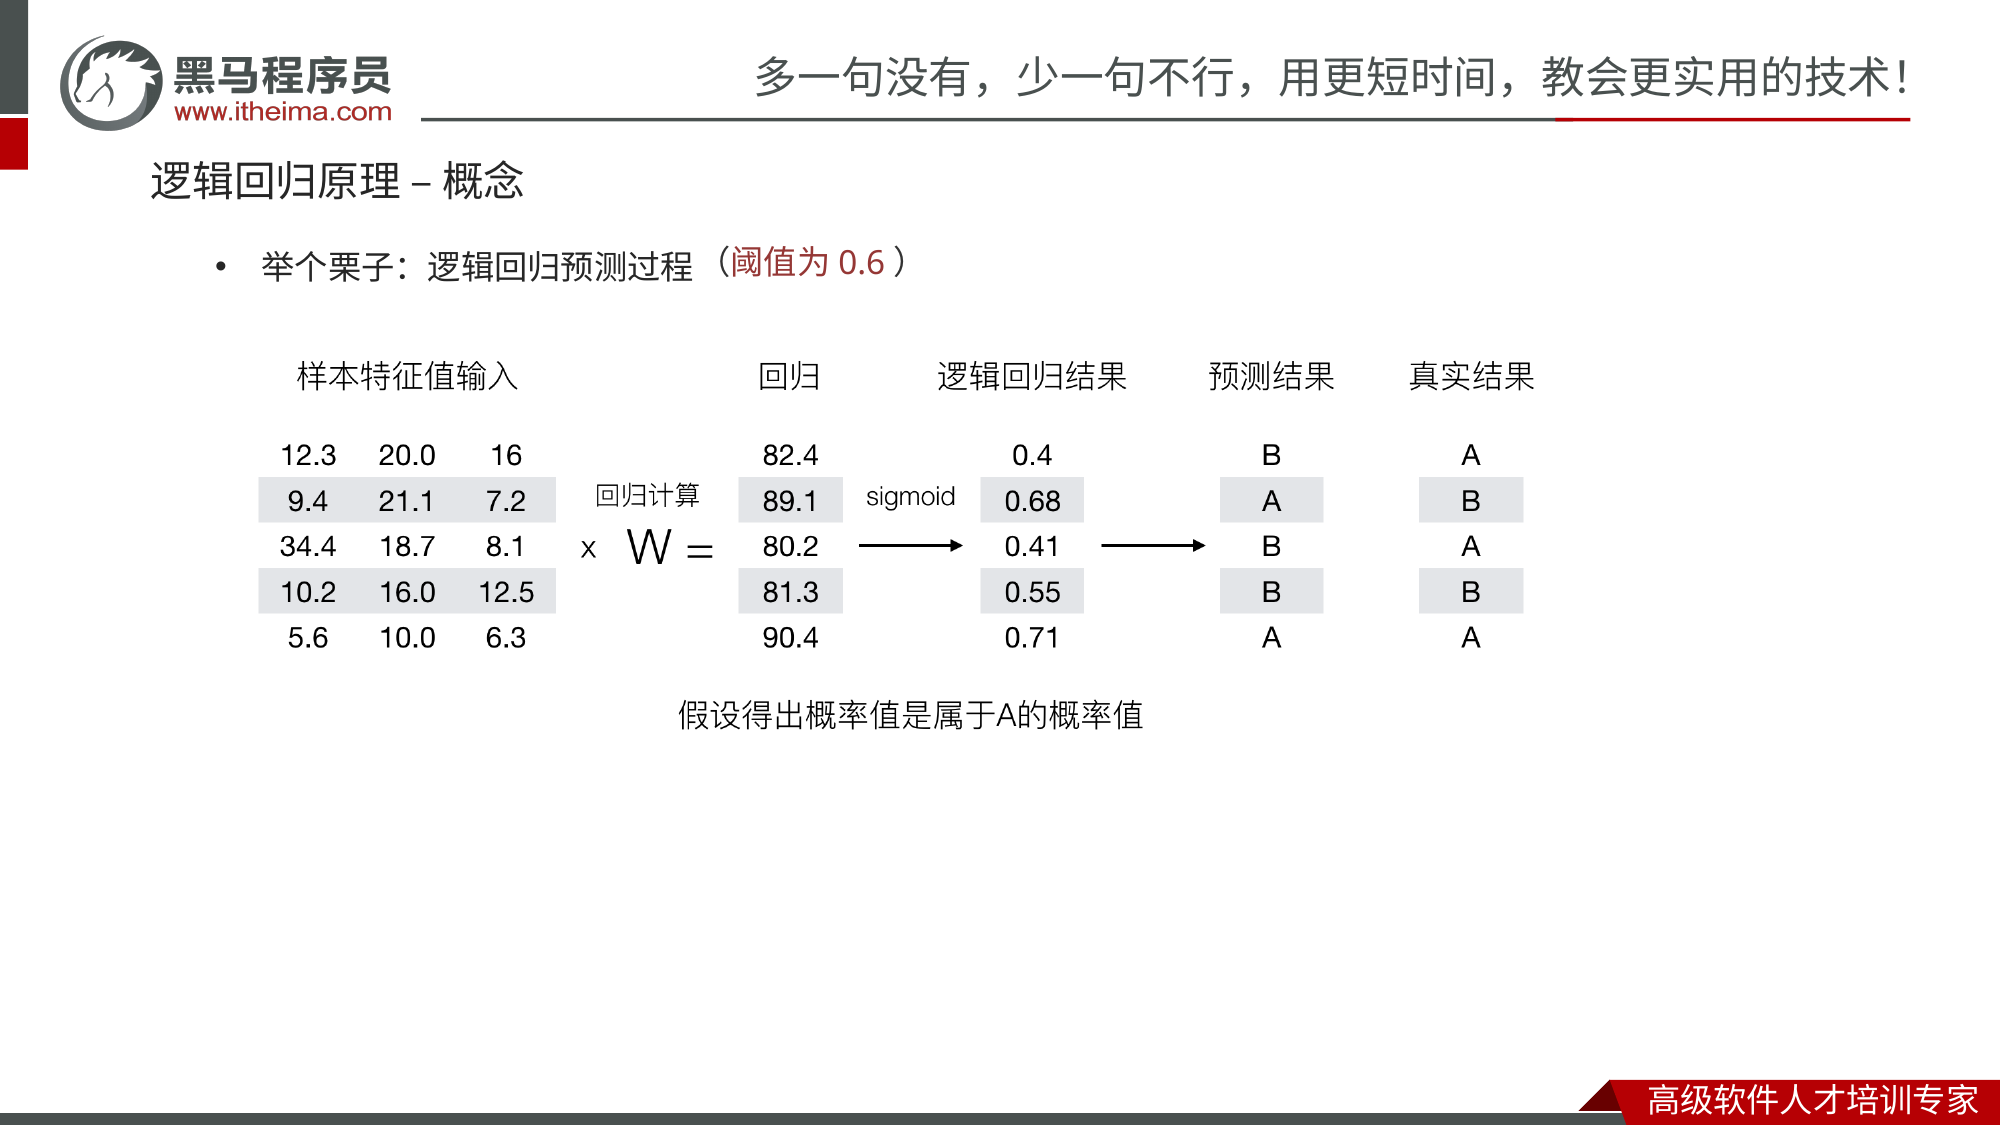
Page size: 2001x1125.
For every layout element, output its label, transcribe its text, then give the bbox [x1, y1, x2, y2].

picture [14, 0, 453, 179]
picture [253, 319, 1557, 757]
text_box （阈值为0.6） [682, 233, 974, 289]
text_box 举个栗子：逻辑回归预测过程 [200, 218, 860, 301]
title 逻辑回归原理 – 概念 [116, 137, 1177, 223]
